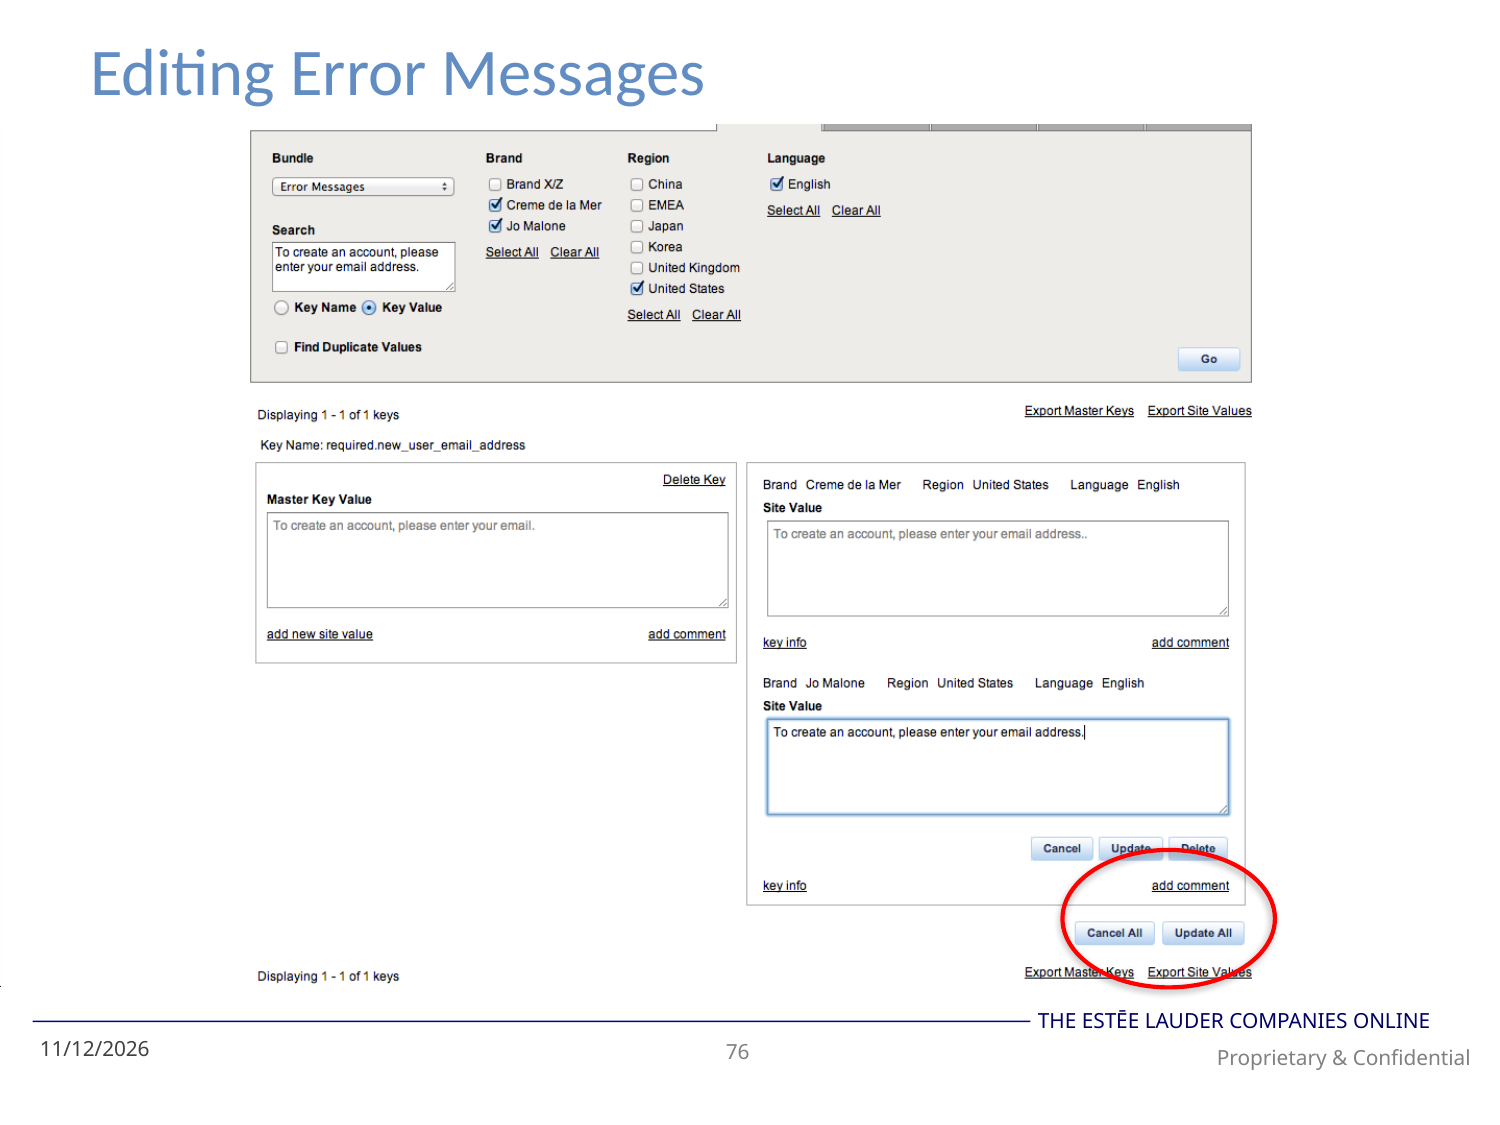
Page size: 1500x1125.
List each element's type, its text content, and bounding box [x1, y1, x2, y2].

picture [0, 124, 1500, 988]
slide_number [24, 1020, 338, 1081]
title Editing Error Messages [75, 0, 1325, 122]
